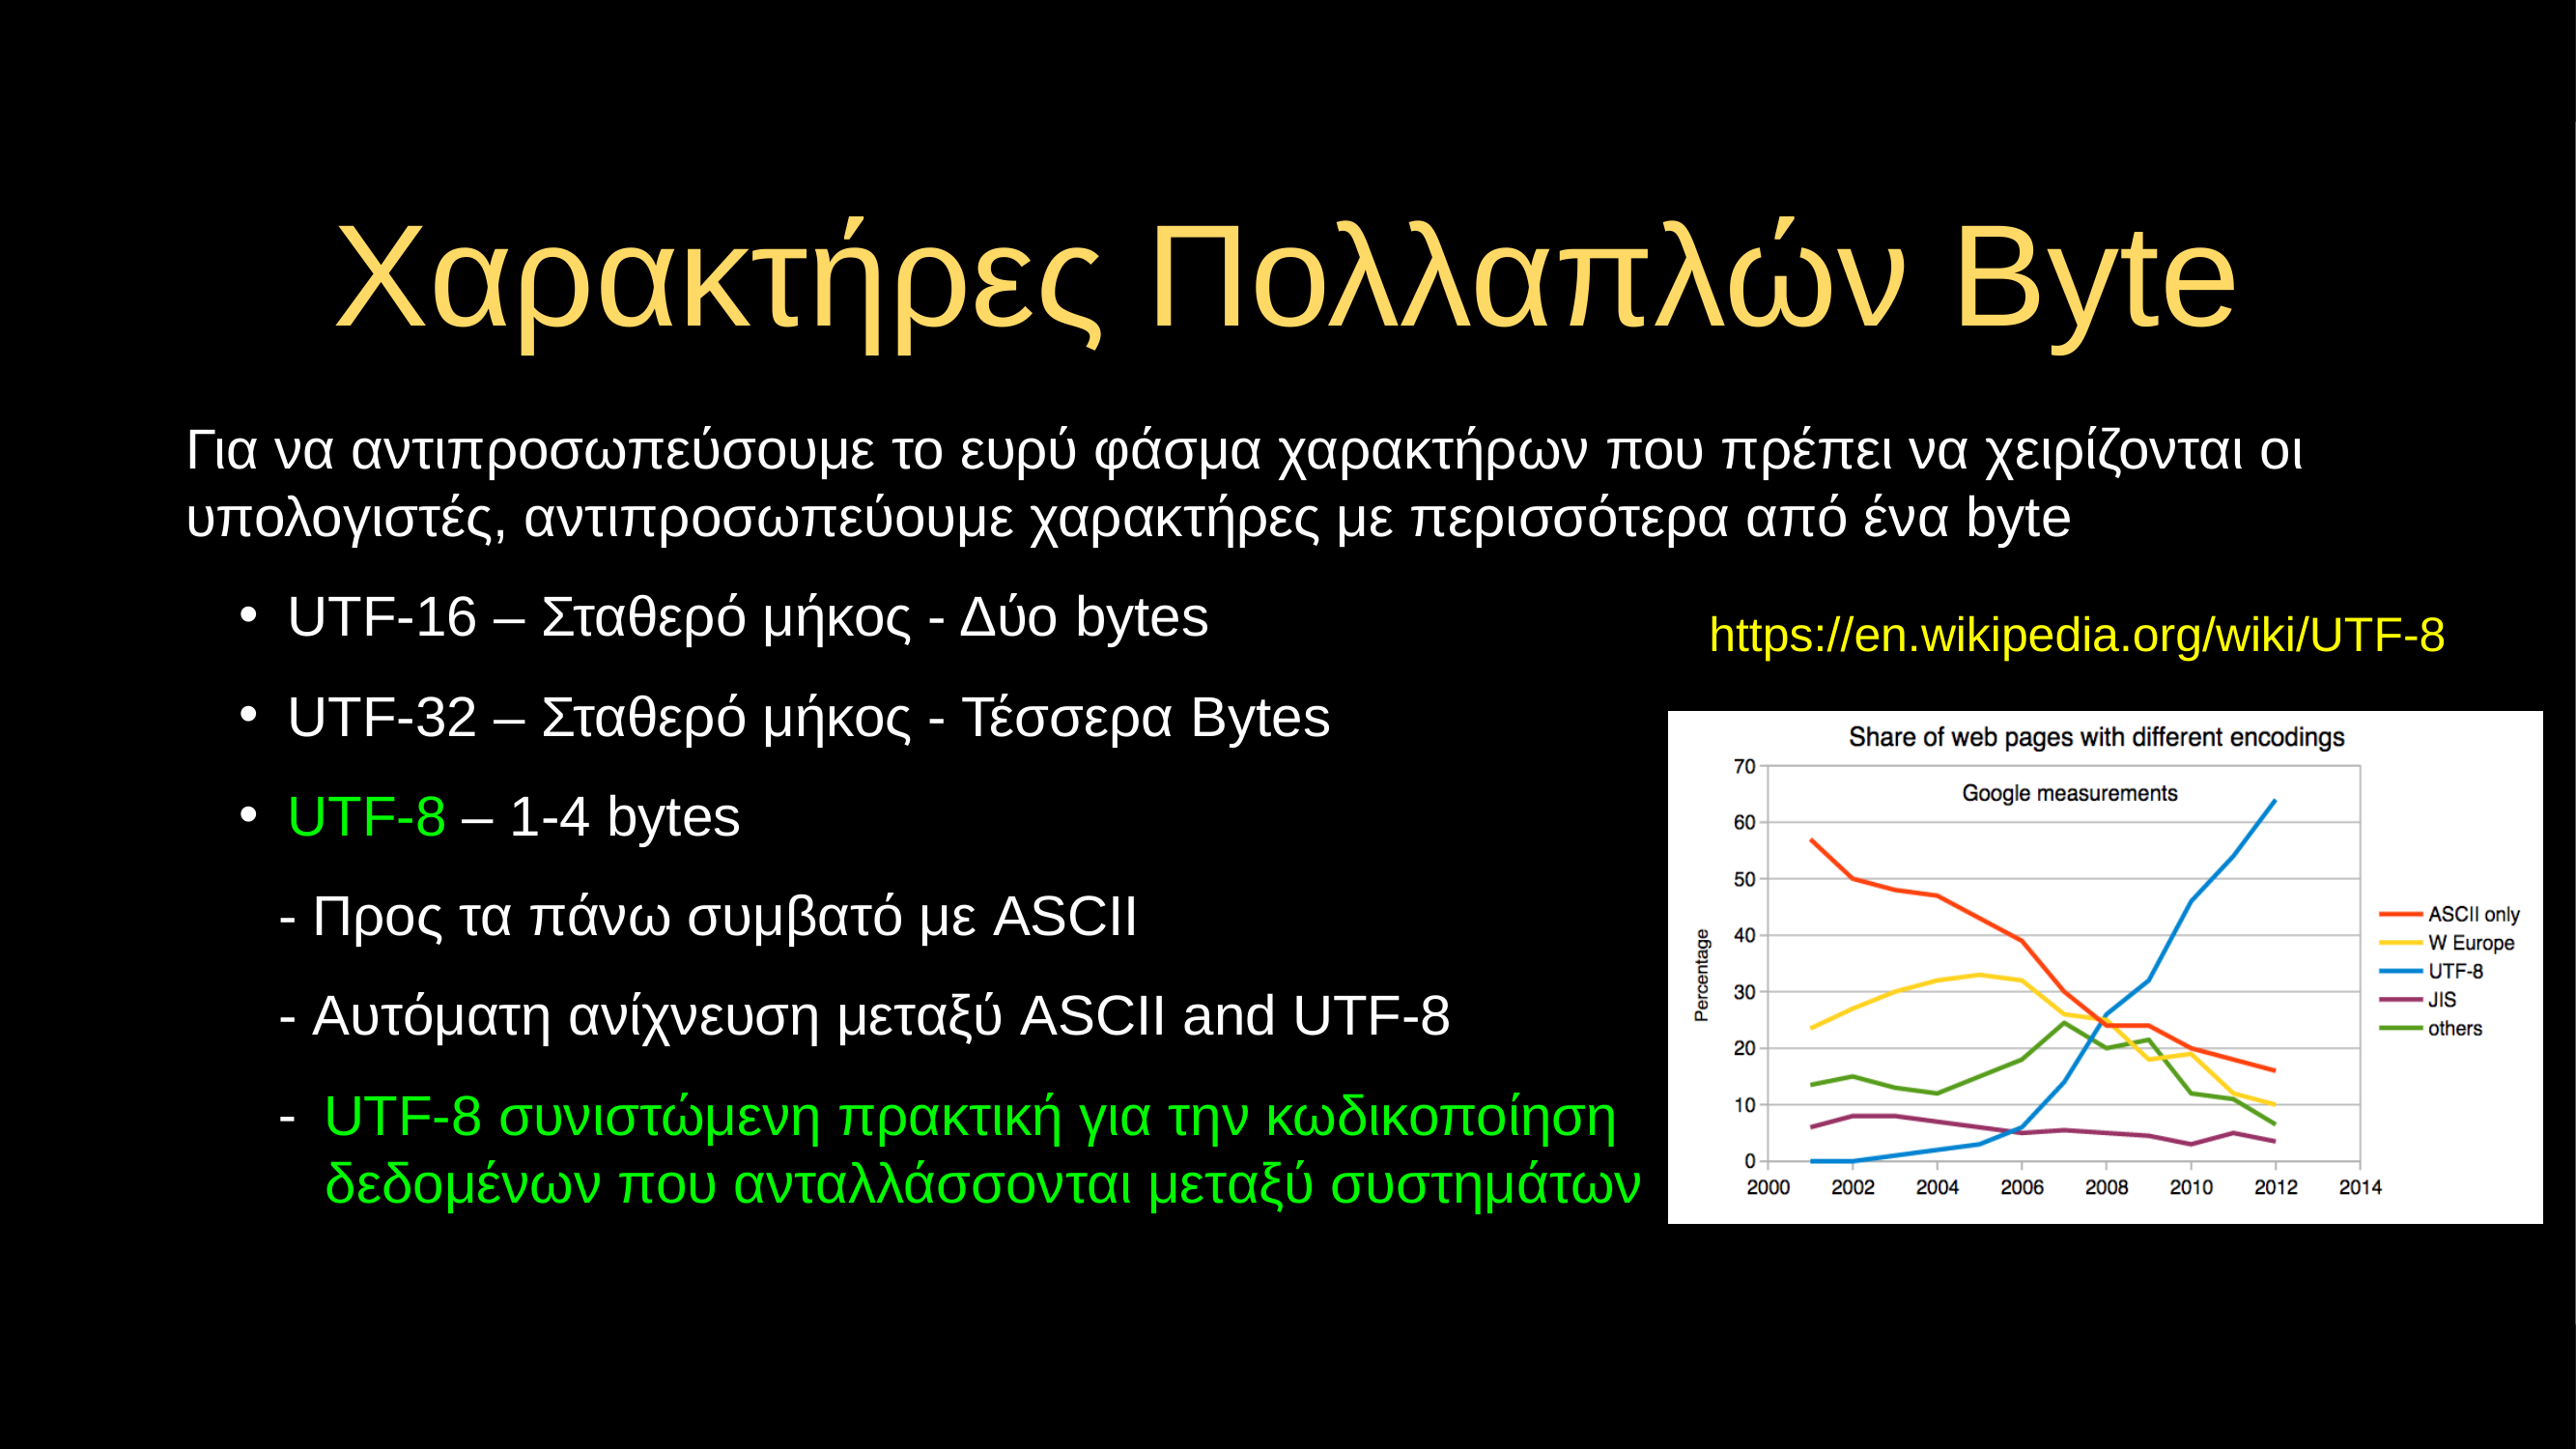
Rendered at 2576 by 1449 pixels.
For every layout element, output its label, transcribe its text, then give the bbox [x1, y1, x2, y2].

list Για να αντιπροσωπεύσουμε το ευρύ φάσμα χαρακτήρων που πρέπει να χειρίζονται οι υπολογιστές, αντιπροσωπεύουμε χαρακτήρες με περισσότερα από ένα byte UTF-16 – Σταθερό μήκος - Δύο bytes UTF-32 – Σταθερό μήκος - Τέσσερα Bytes UTF-8 – 1-4 bytes - Προς τα πάνω συμβατό με ASCII - Αυτόματη ανίχνευση μεταξύ ASCII and UTF-8 UTF-8 συνιστώμενη πρακτική για την κωδικοποίηση δεδομένων που ανταλλάσσονται μεταξύ συστημάτων [80, 412, 2392, 1351]
picture [1667, 710, 2543, 1224]
text_box https://en.wikipedia.org/wiki/UTF-8 [1694, 596, 2462, 668]
title Χαρακτήρες Πολλαπλών Byte [183, 133, 2391, 403]
